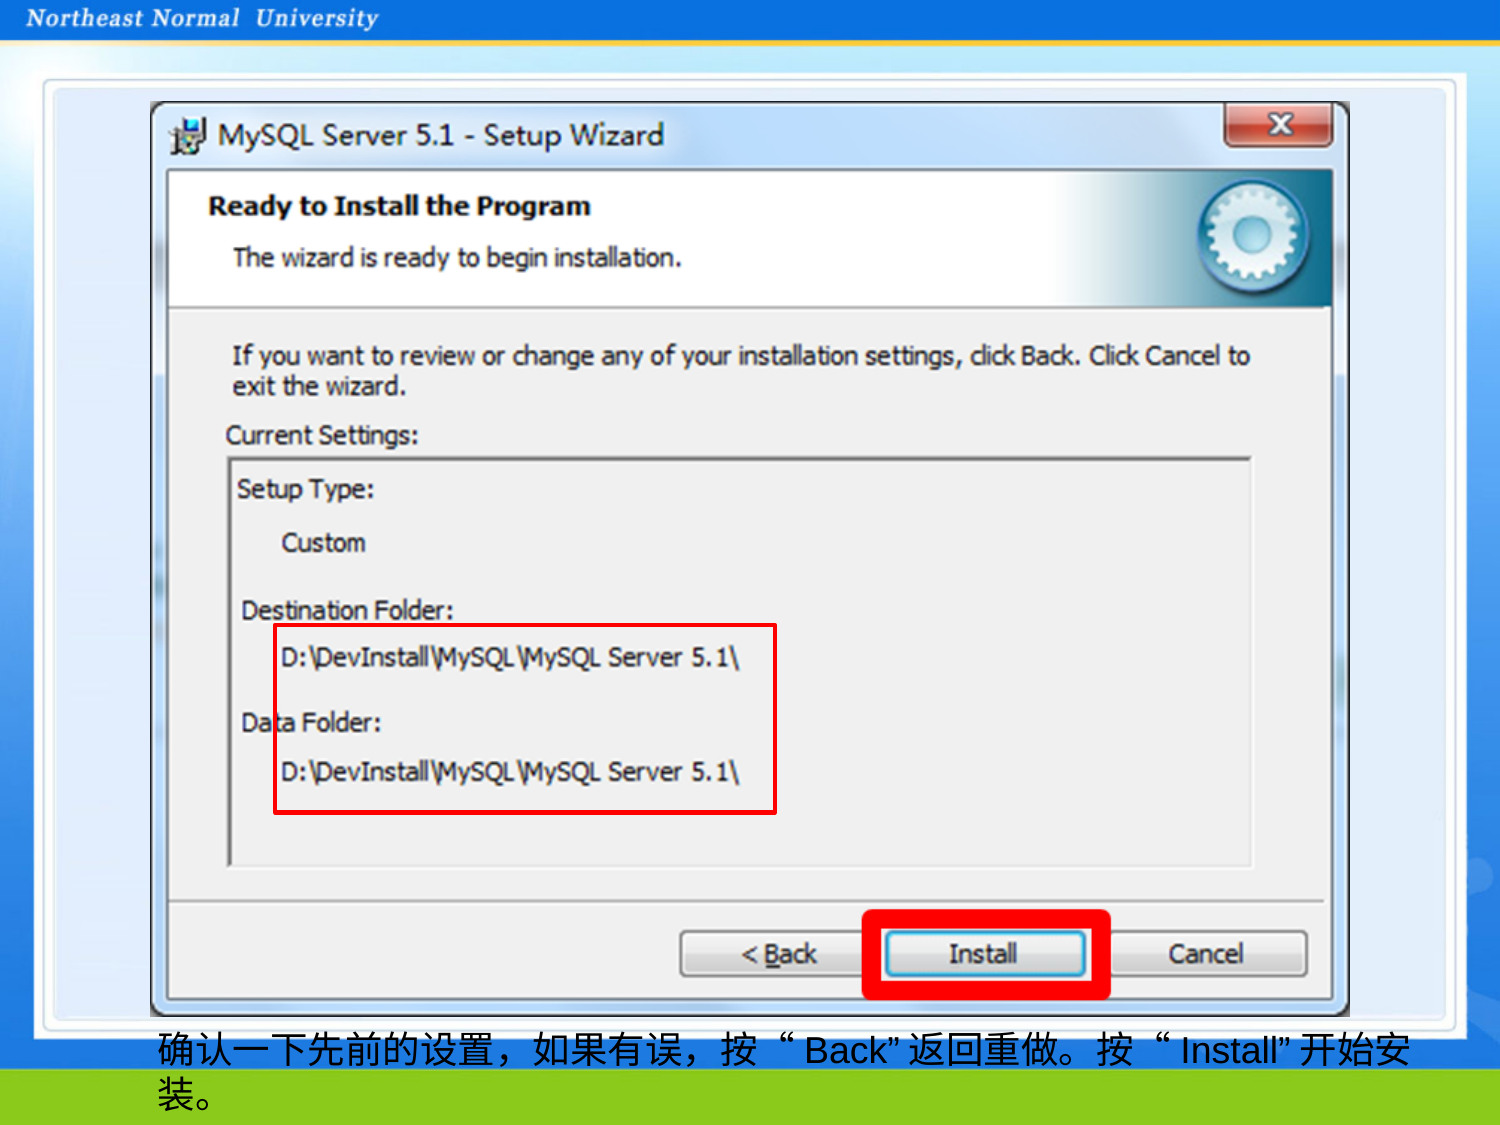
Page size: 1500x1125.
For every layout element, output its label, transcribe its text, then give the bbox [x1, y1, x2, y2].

text_box 确认一下先前的设置，如果有误，按“Back”返回重做。按“Install”开始安装。 [142, 1018, 1468, 1124]
picture [0, 1, 1500, 1125]
